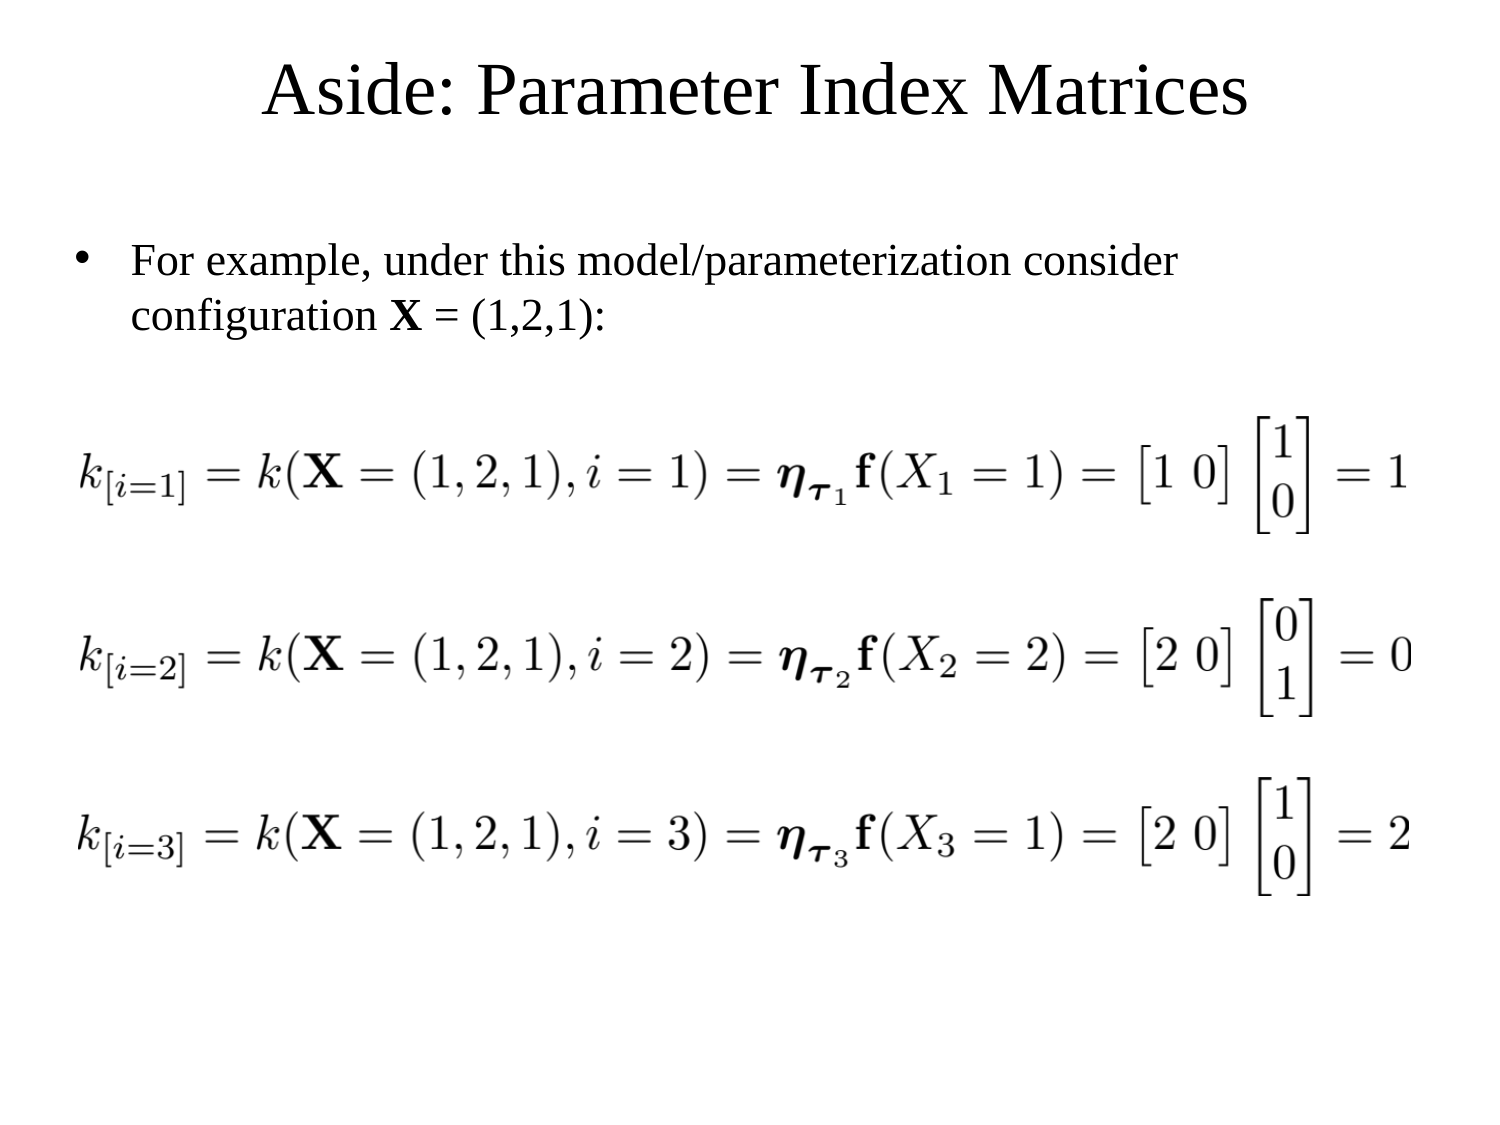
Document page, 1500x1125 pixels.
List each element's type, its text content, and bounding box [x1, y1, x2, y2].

picture [77, 776, 1410, 896]
picture [79, 415, 1407, 535]
text_box Aside: Parameter Index Matrices [247, 32, 1266, 138]
text_box For example, under this model/parameterization consider configuration X = (1,2,1): [59, 222, 1326, 347]
picture [79, 597, 1412, 717]
